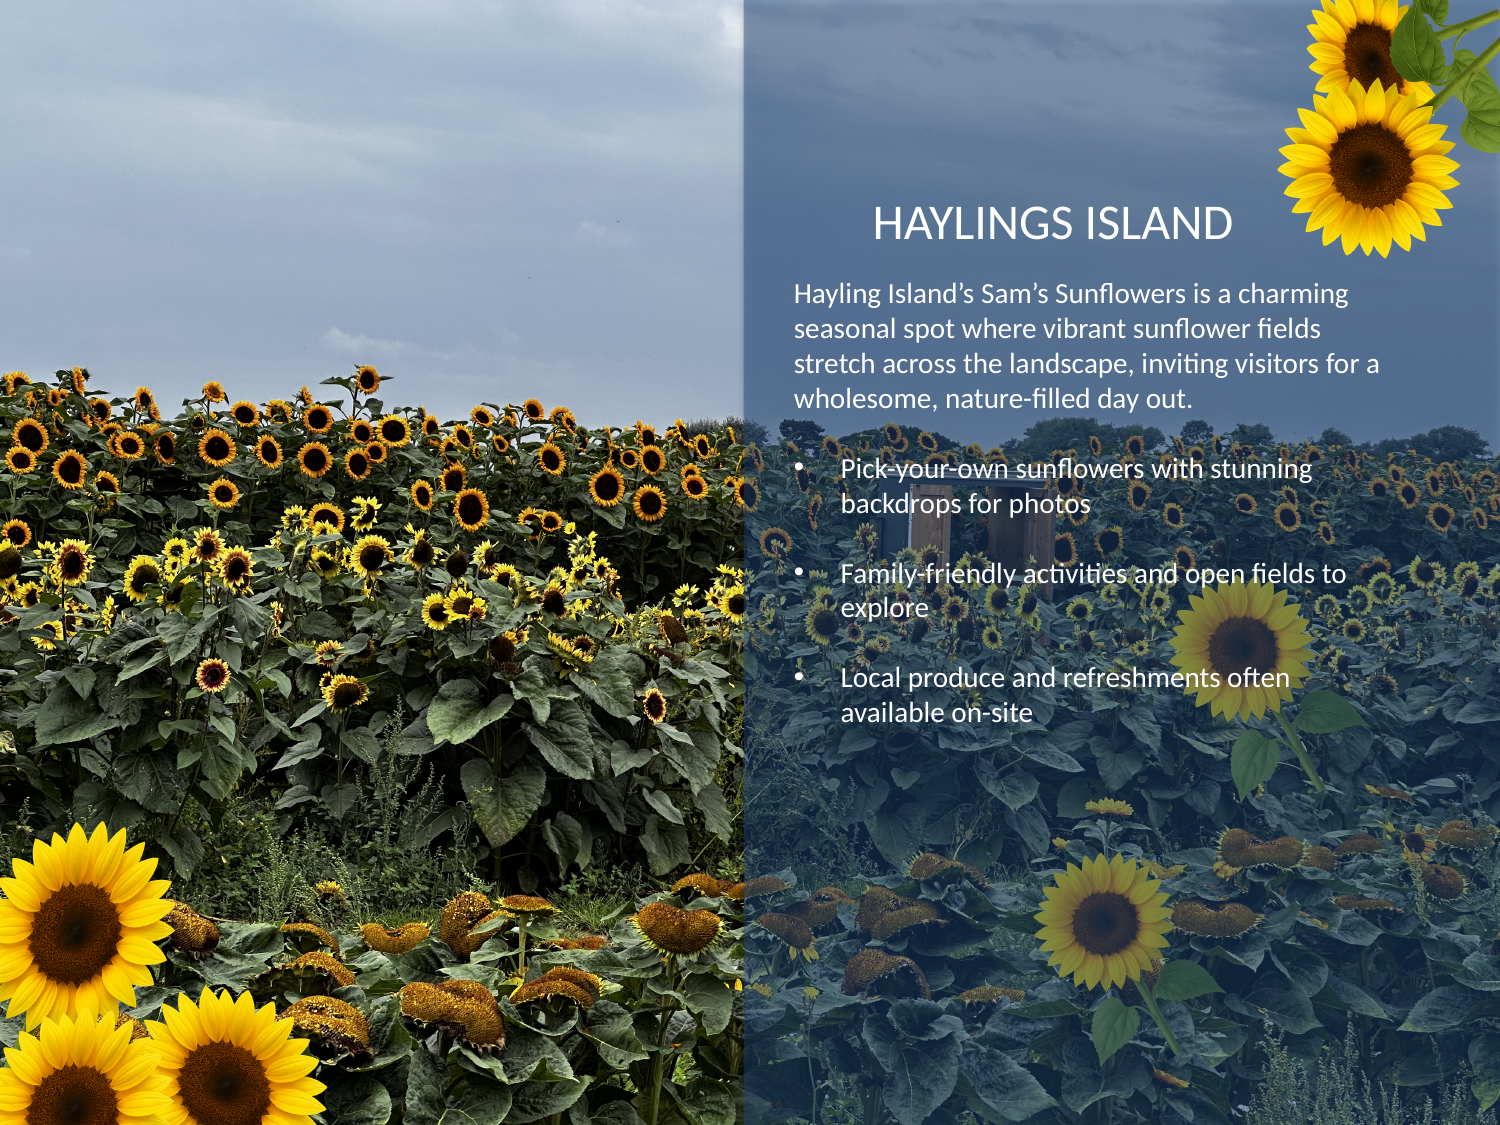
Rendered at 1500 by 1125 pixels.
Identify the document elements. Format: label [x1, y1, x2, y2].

text_box [0, 781, 362, 1125]
picture [0, 0, 1500, 1125]
